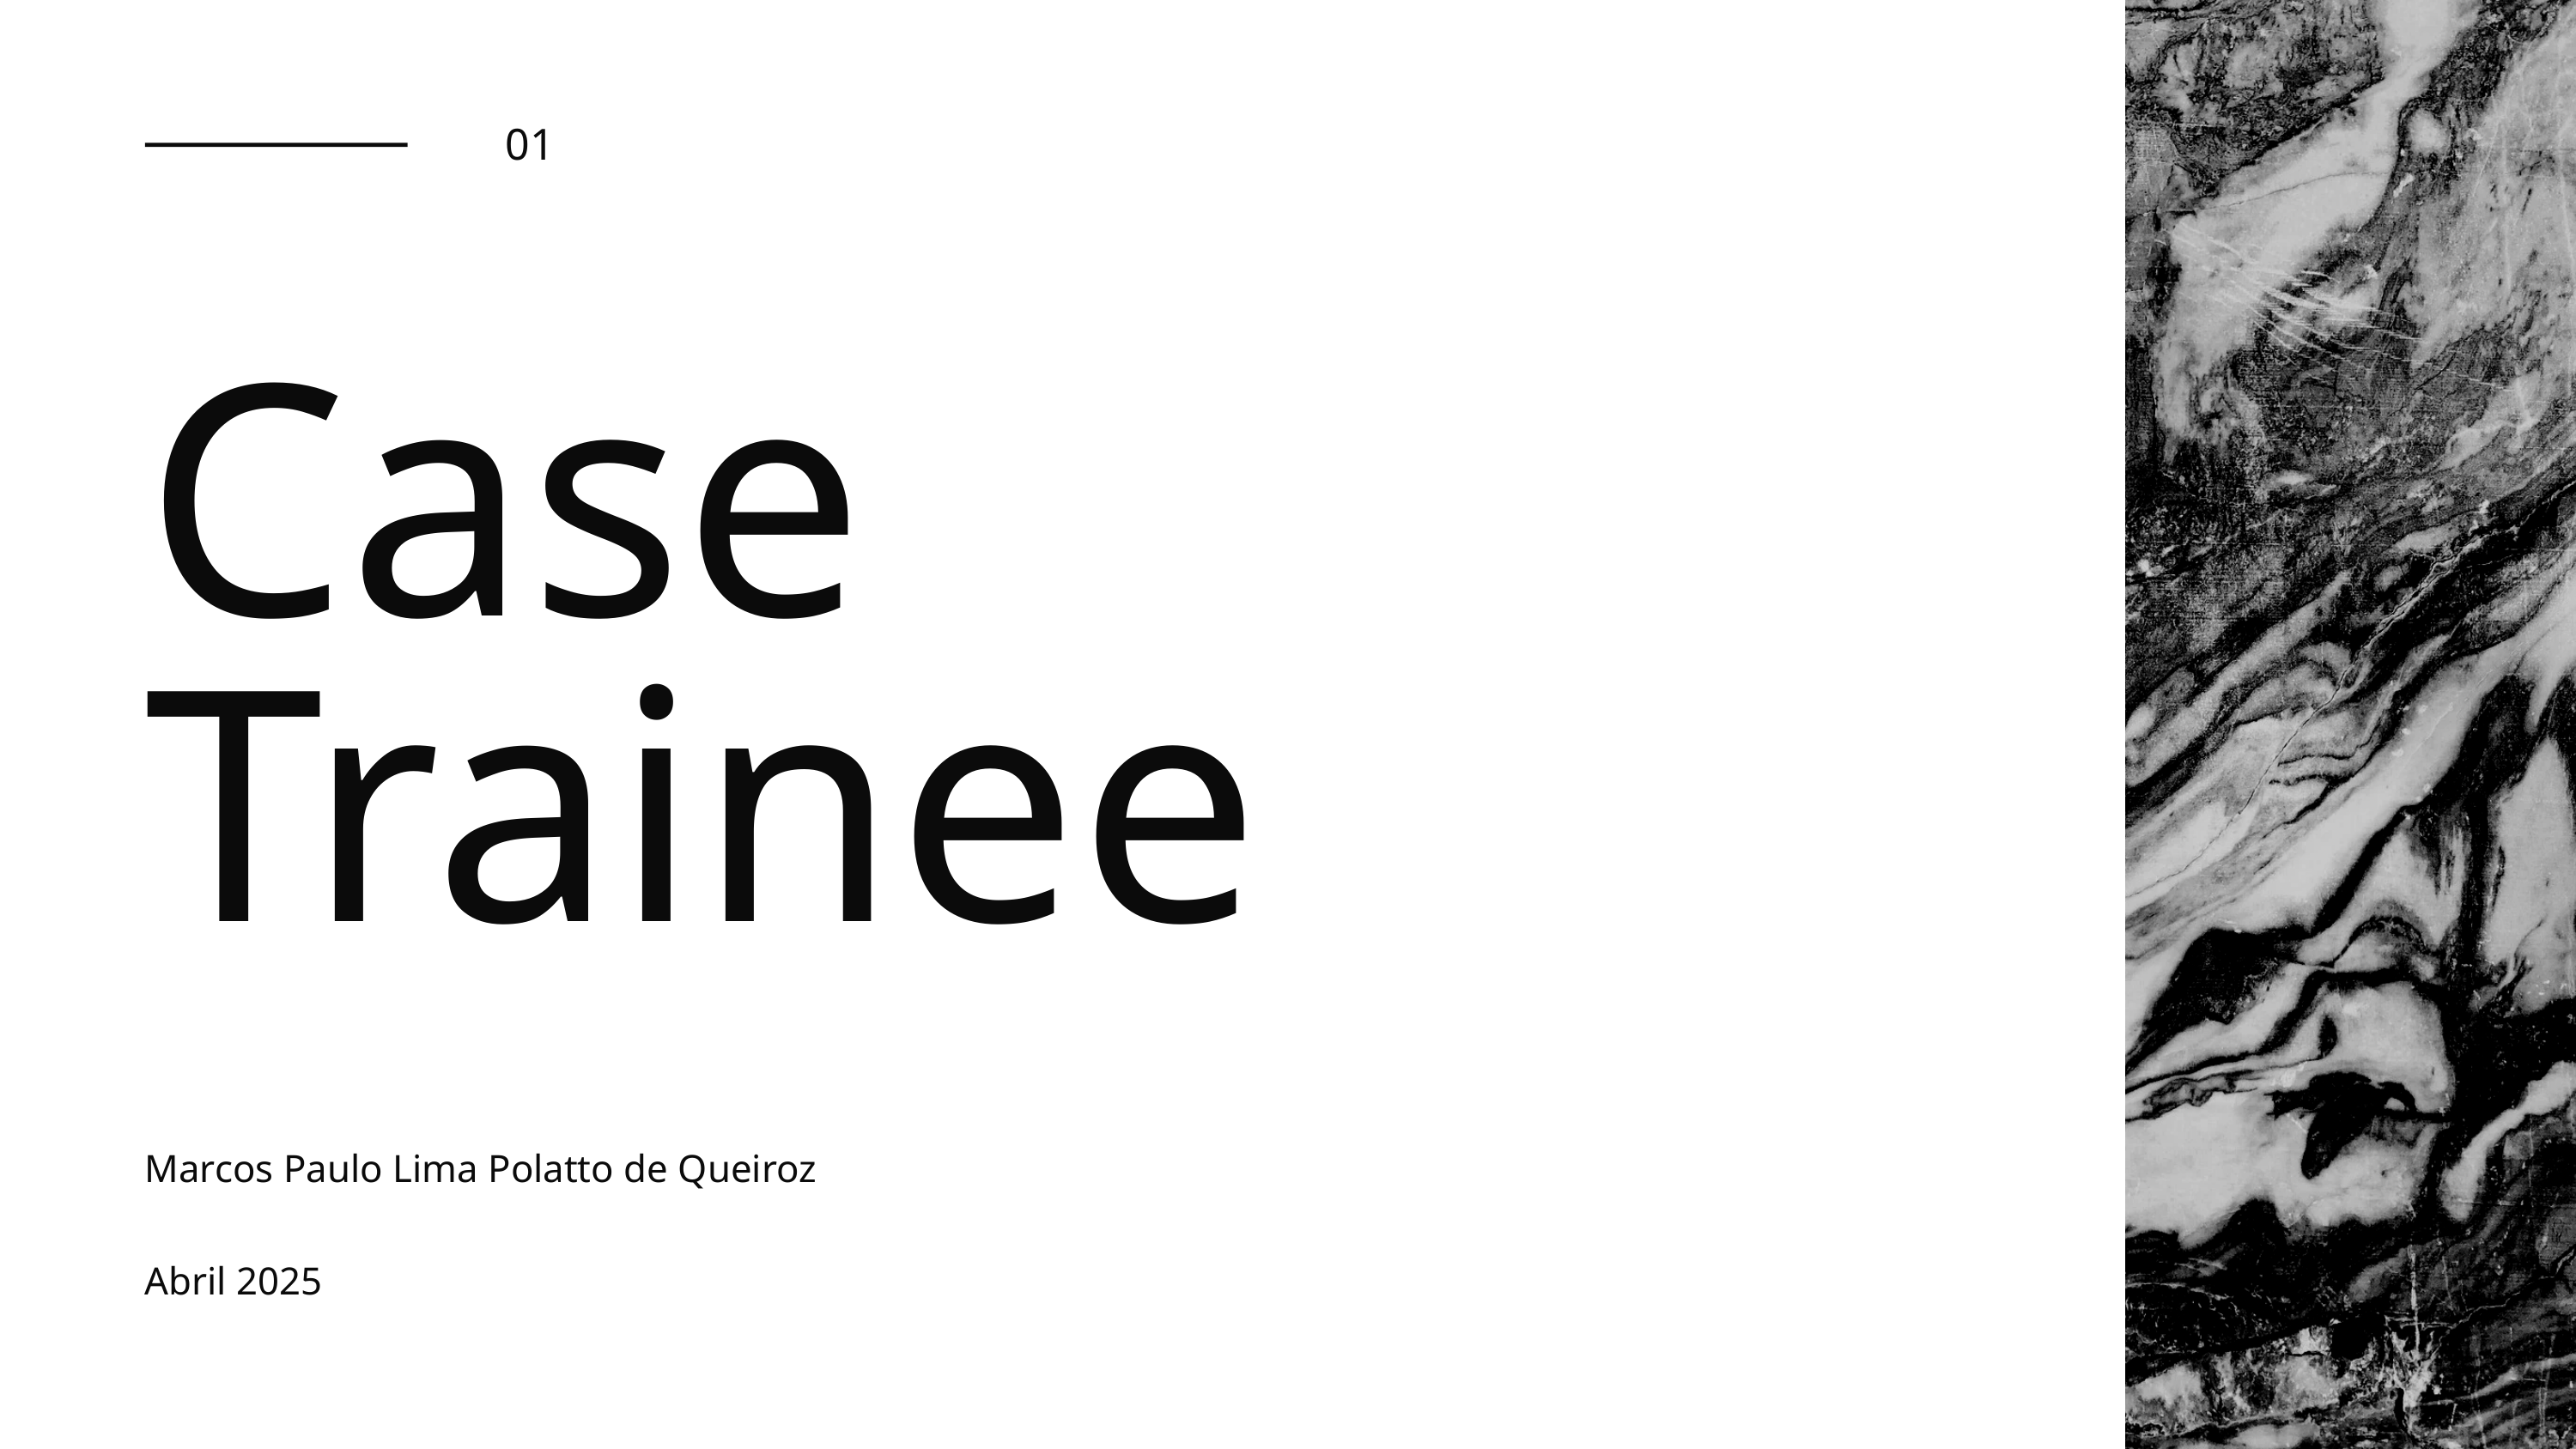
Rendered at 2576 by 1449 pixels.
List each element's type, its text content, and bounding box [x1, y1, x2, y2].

text_box [2125, 0, 2576, 1449]
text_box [144, 118, 1182, 171]
text_box Marcos Paulo Lima Polatto de Queiroz Abril 2025 [144, 1152, 1244, 1303]
text_box Case Trainee [144, 374, 1753, 986]
